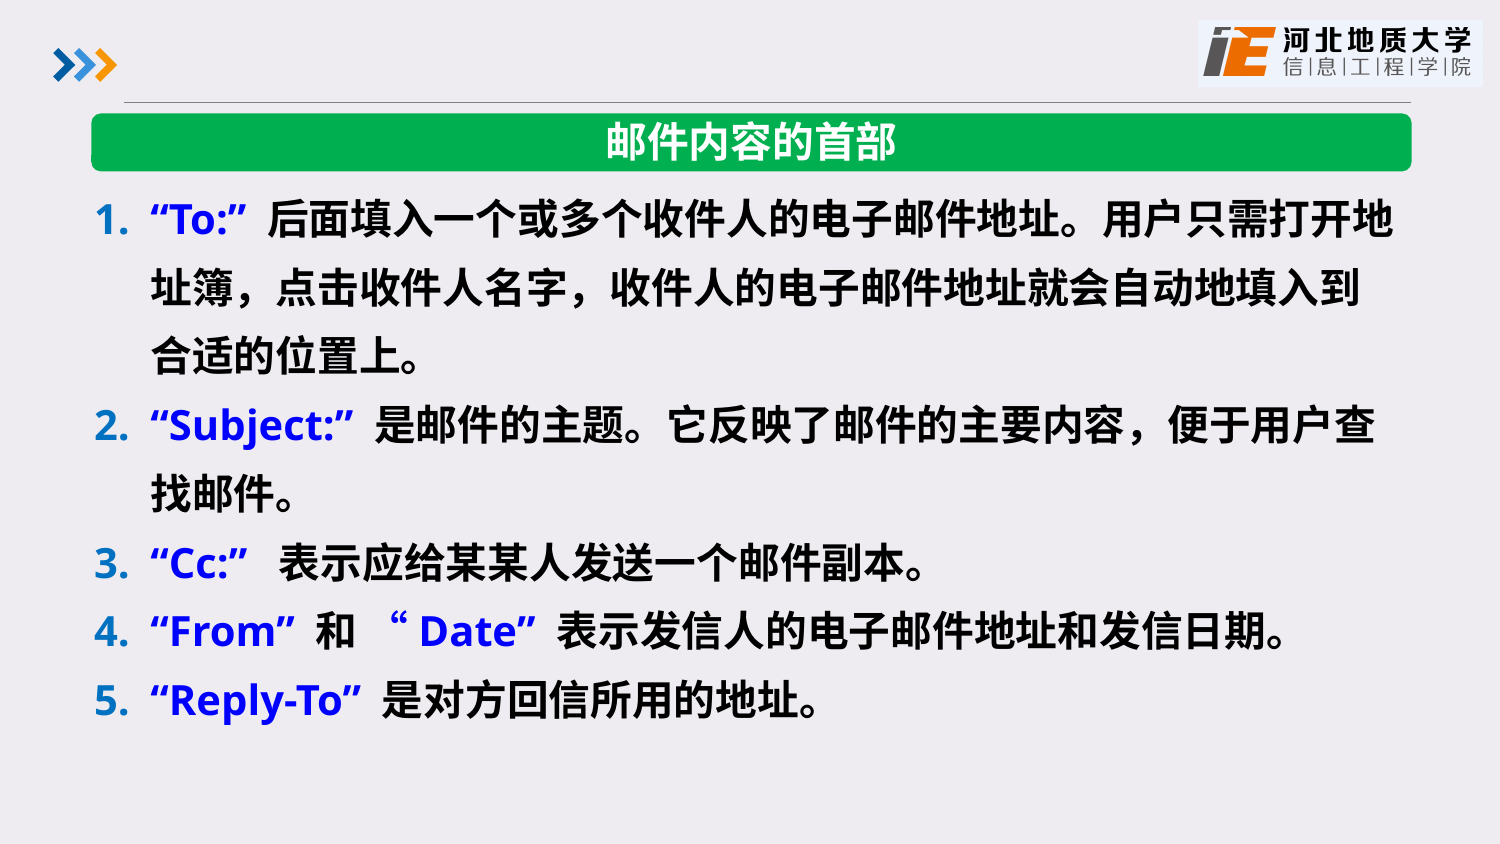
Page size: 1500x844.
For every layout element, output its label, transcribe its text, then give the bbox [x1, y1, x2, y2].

text_box “To:” 后面填入一个或多个收件人的电子邮件地址。用户只需打开地址簿，点击收件人名字，收件人的电子邮件地址就会自动地填入到合适的位置上。 “Subject:” 是邮件的主题。它反映了邮件的主要内容，便于用户查找邮件。 “Cc:” 表示应给某某人发送一个邮件副本。 “From” 和 “Date” 表示发信人的电子邮件地址和发信日期。 “Reply-To” 是对方回信所用的地址。 [79, 166, 1412, 732]
text_box [913, 113, 1412, 166]
text_box 邮件内容的首部 [590, 107, 913, 166]
text_box [91, 113, 590, 166]
picture [1198, 20, 1483, 87]
